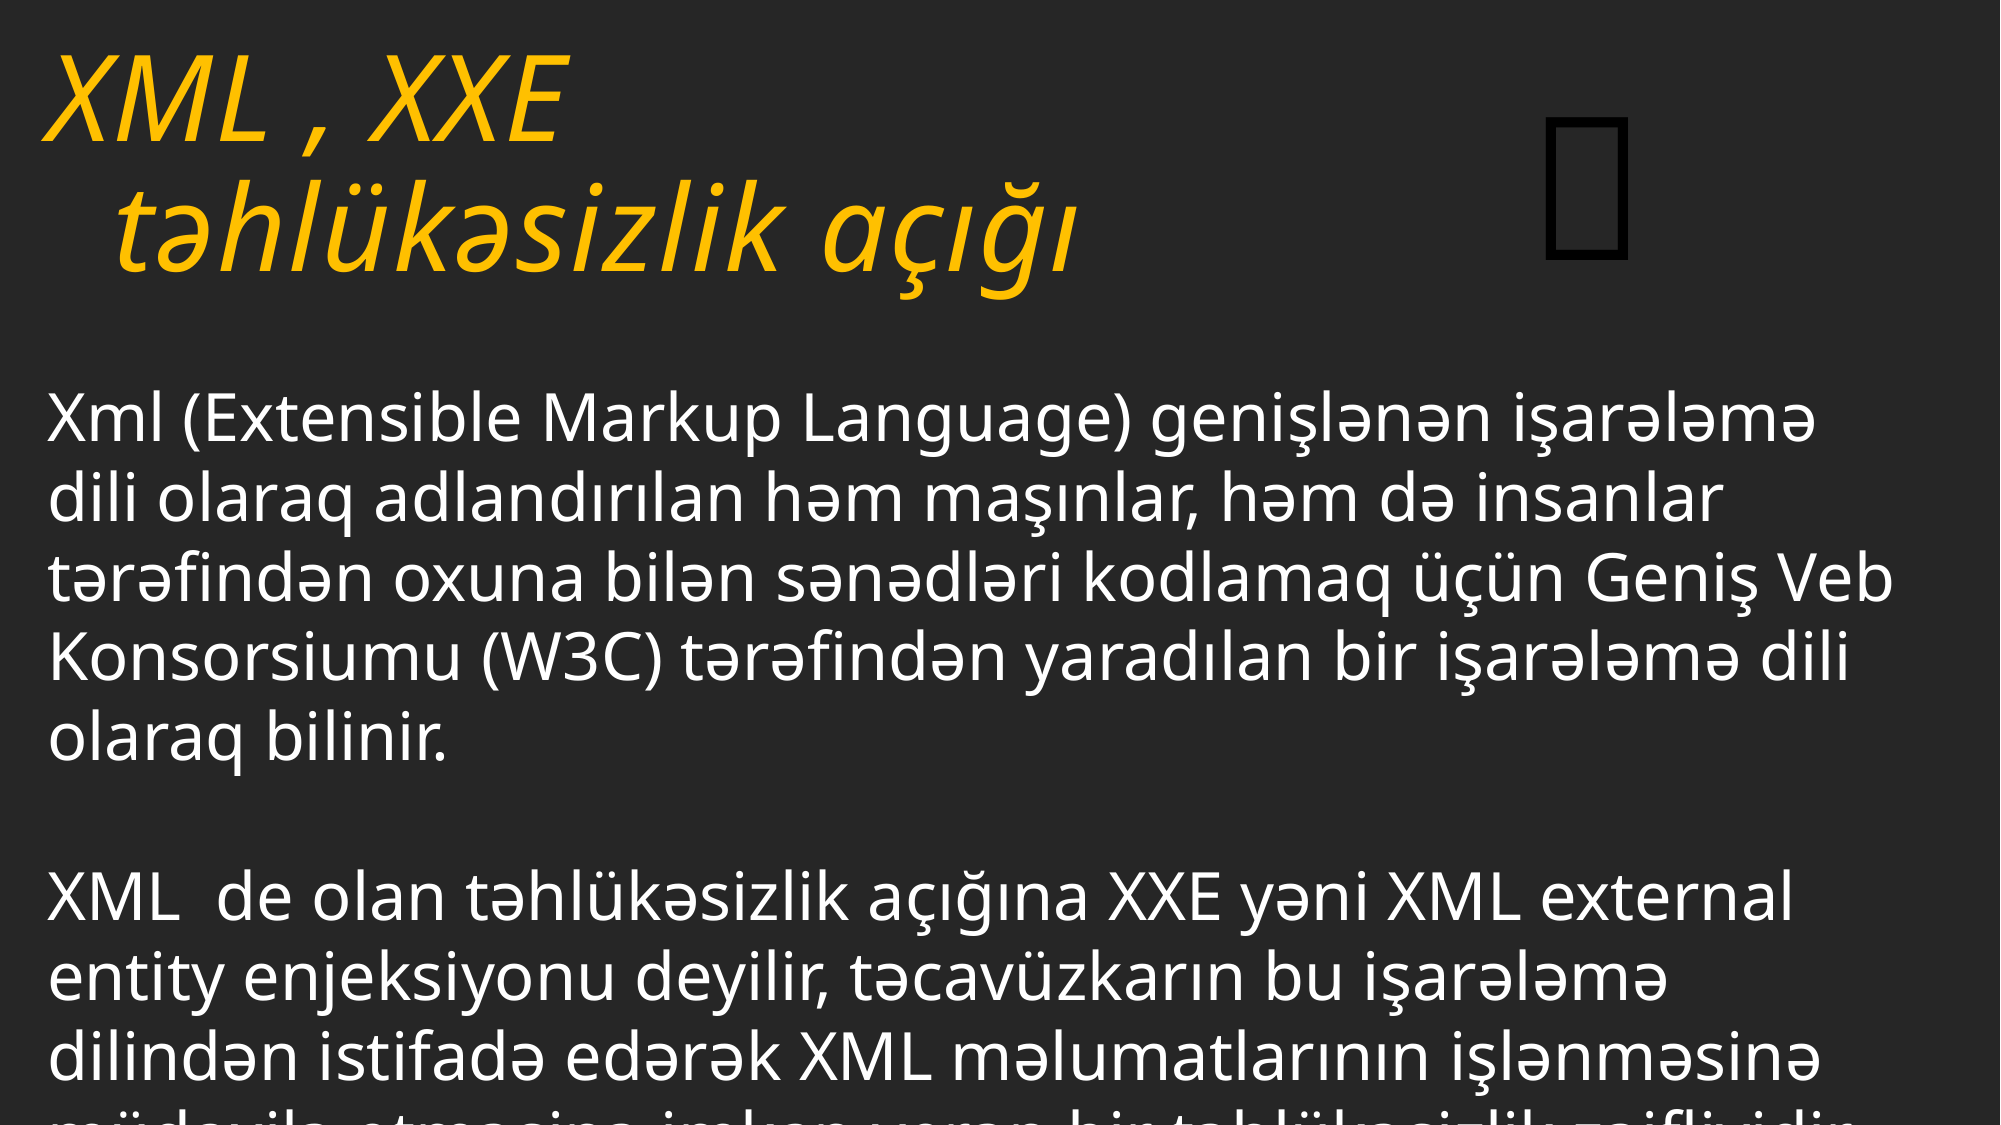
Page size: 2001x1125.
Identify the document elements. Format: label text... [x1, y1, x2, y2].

title XML , XXE təhlükəsizlik açığı [32, 30, 1107, 324]
text_box ✅ [1512, 52, 1854, 308]
text_box Xml (Extensible Markup Language) genişlənən işarələmə dili olaraq adlandırılan həm maşınlar, həm də insanlar tərəfindən oxuna bilən sənədləri kodlamaq üçün Geniş Veb Konsorsiumu (W3C) tərəfindən yaradılan bir işarələmə dili olaraq bilinir. XML de olan təhlükəsizlik açığına XXE yəni XML external entity enjeksiyonu deyilir, təcavüzkarın bu işarələmə dilindən istifadə edərək XML məlumatlarının işlənməsinə müdaxilə etməsinə imkan verən bir təhlükəsizlik zəifliyidir. [32, 366, 1942, 1125]
